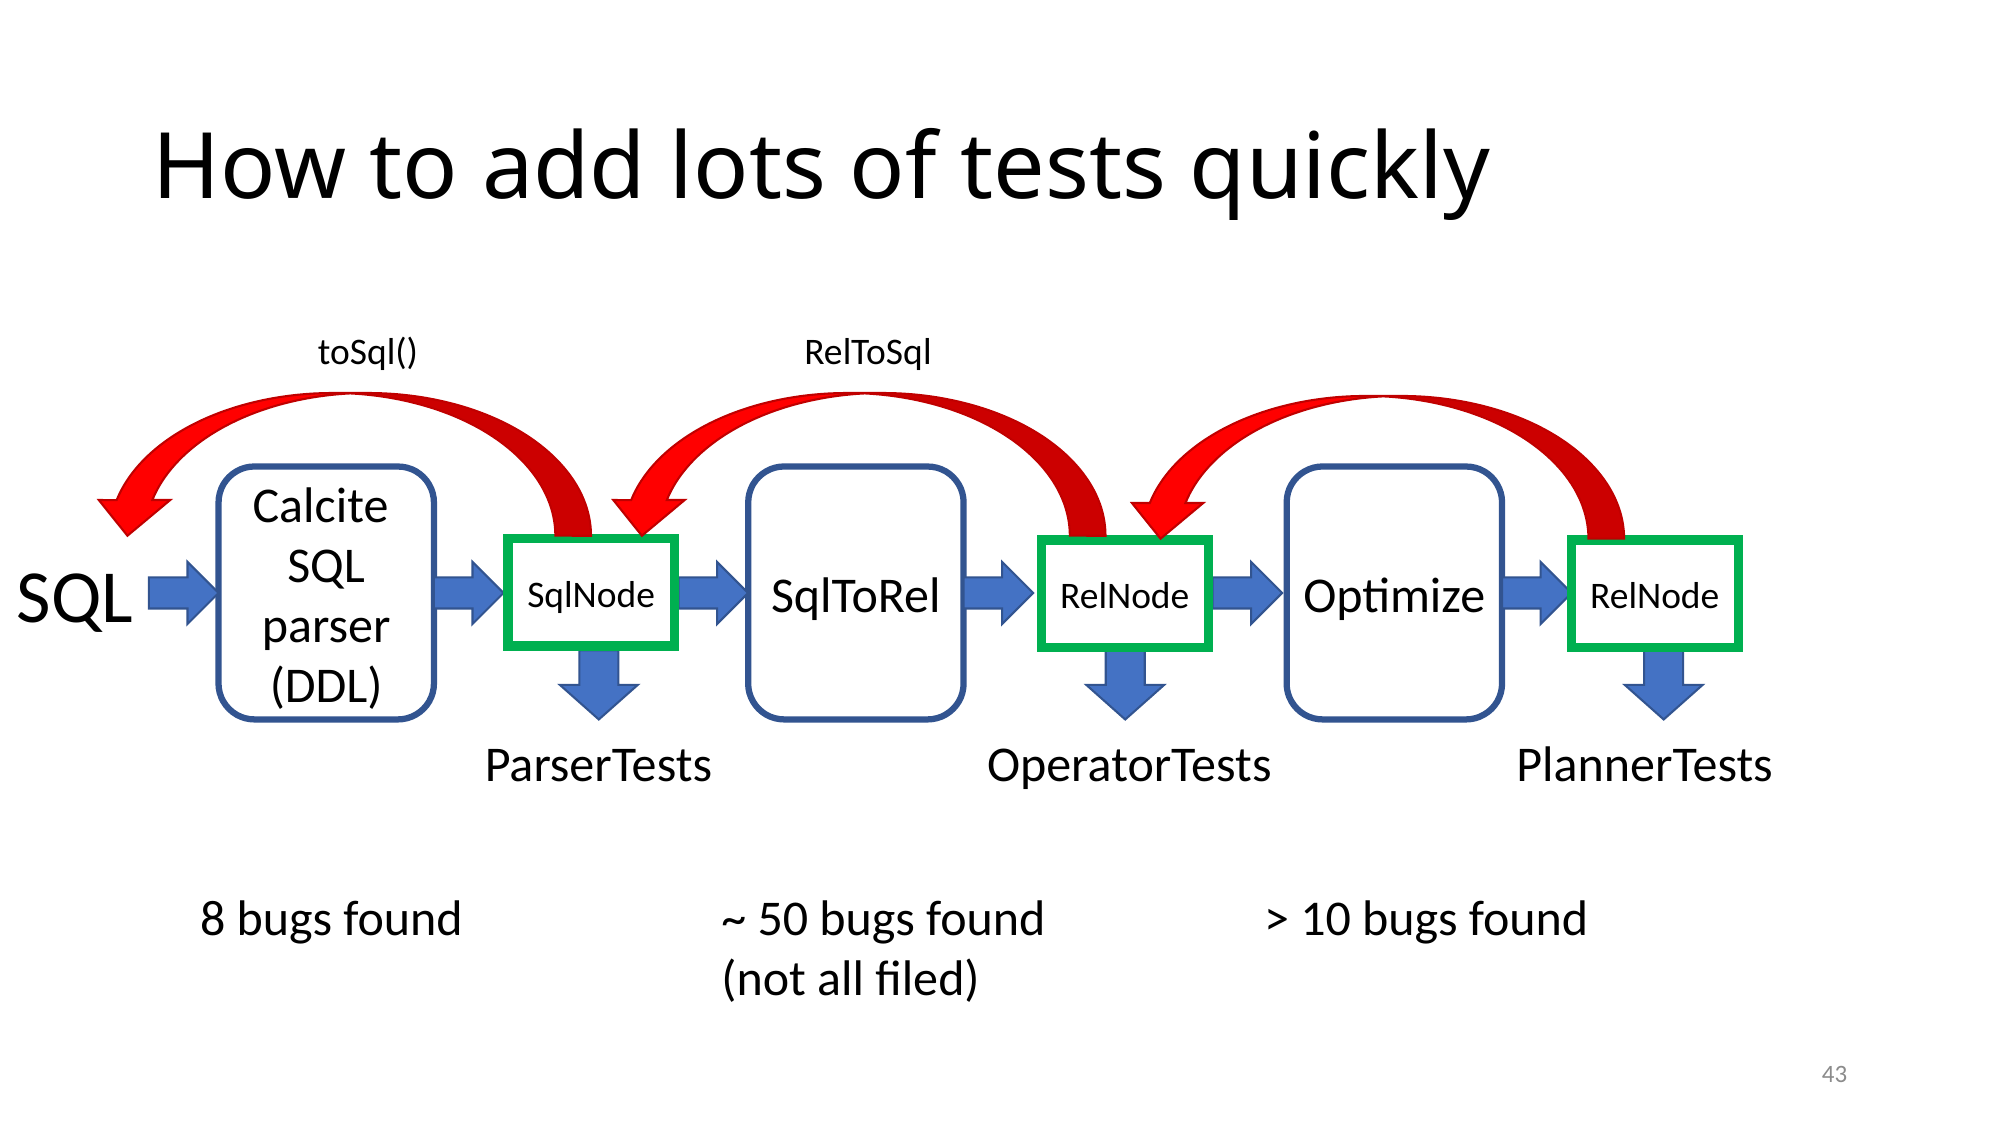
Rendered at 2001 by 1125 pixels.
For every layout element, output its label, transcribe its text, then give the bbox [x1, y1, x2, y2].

text_box Calcite SQL parser (DDL) [217, 465, 435, 721]
text_box toSql() [303, 319, 433, 379]
text_box [677, 559, 750, 627]
text_box [1129, 394, 1626, 541]
text_box OperatorTests [972, 723, 1287, 799]
text_box Optimize [1285, 465, 1504, 721]
text_box > 10 bugs found [1249, 878, 1603, 954]
text_box [147, 559, 221, 627]
text_box [1211, 559, 1284, 627]
text_box [96, 391, 593, 538]
text_box PlannerTests [1501, 723, 1788, 799]
text_box ~ 50 bugs found (not all filed) [706, 878, 1061, 1014]
text_box [611, 391, 1107, 538]
text_box SqlNode [507, 537, 676, 647]
text_box [1083, 649, 1167, 721]
text_box [432, 559, 506, 627]
text_box RelNode [1571, 539, 1739, 649]
text_box SqlToRel [747, 465, 965, 721]
text_box [1622, 649, 1706, 721]
text_box 8 bugs found [185, 878, 478, 954]
text_box [962, 559, 1035, 627]
text_box RelNode [1040, 539, 1209, 649]
text_box RelToSql [789, 319, 947, 379]
text_box [557, 649, 641, 721]
text_box ParserTests [470, 723, 728, 799]
title How to add lots of tests quickly [137, 59, 1863, 278]
slide_number 43 [1798, 1042, 1863, 1103]
text_box SQL [1, 539, 149, 645]
text_box [1500, 559, 1571, 627]
